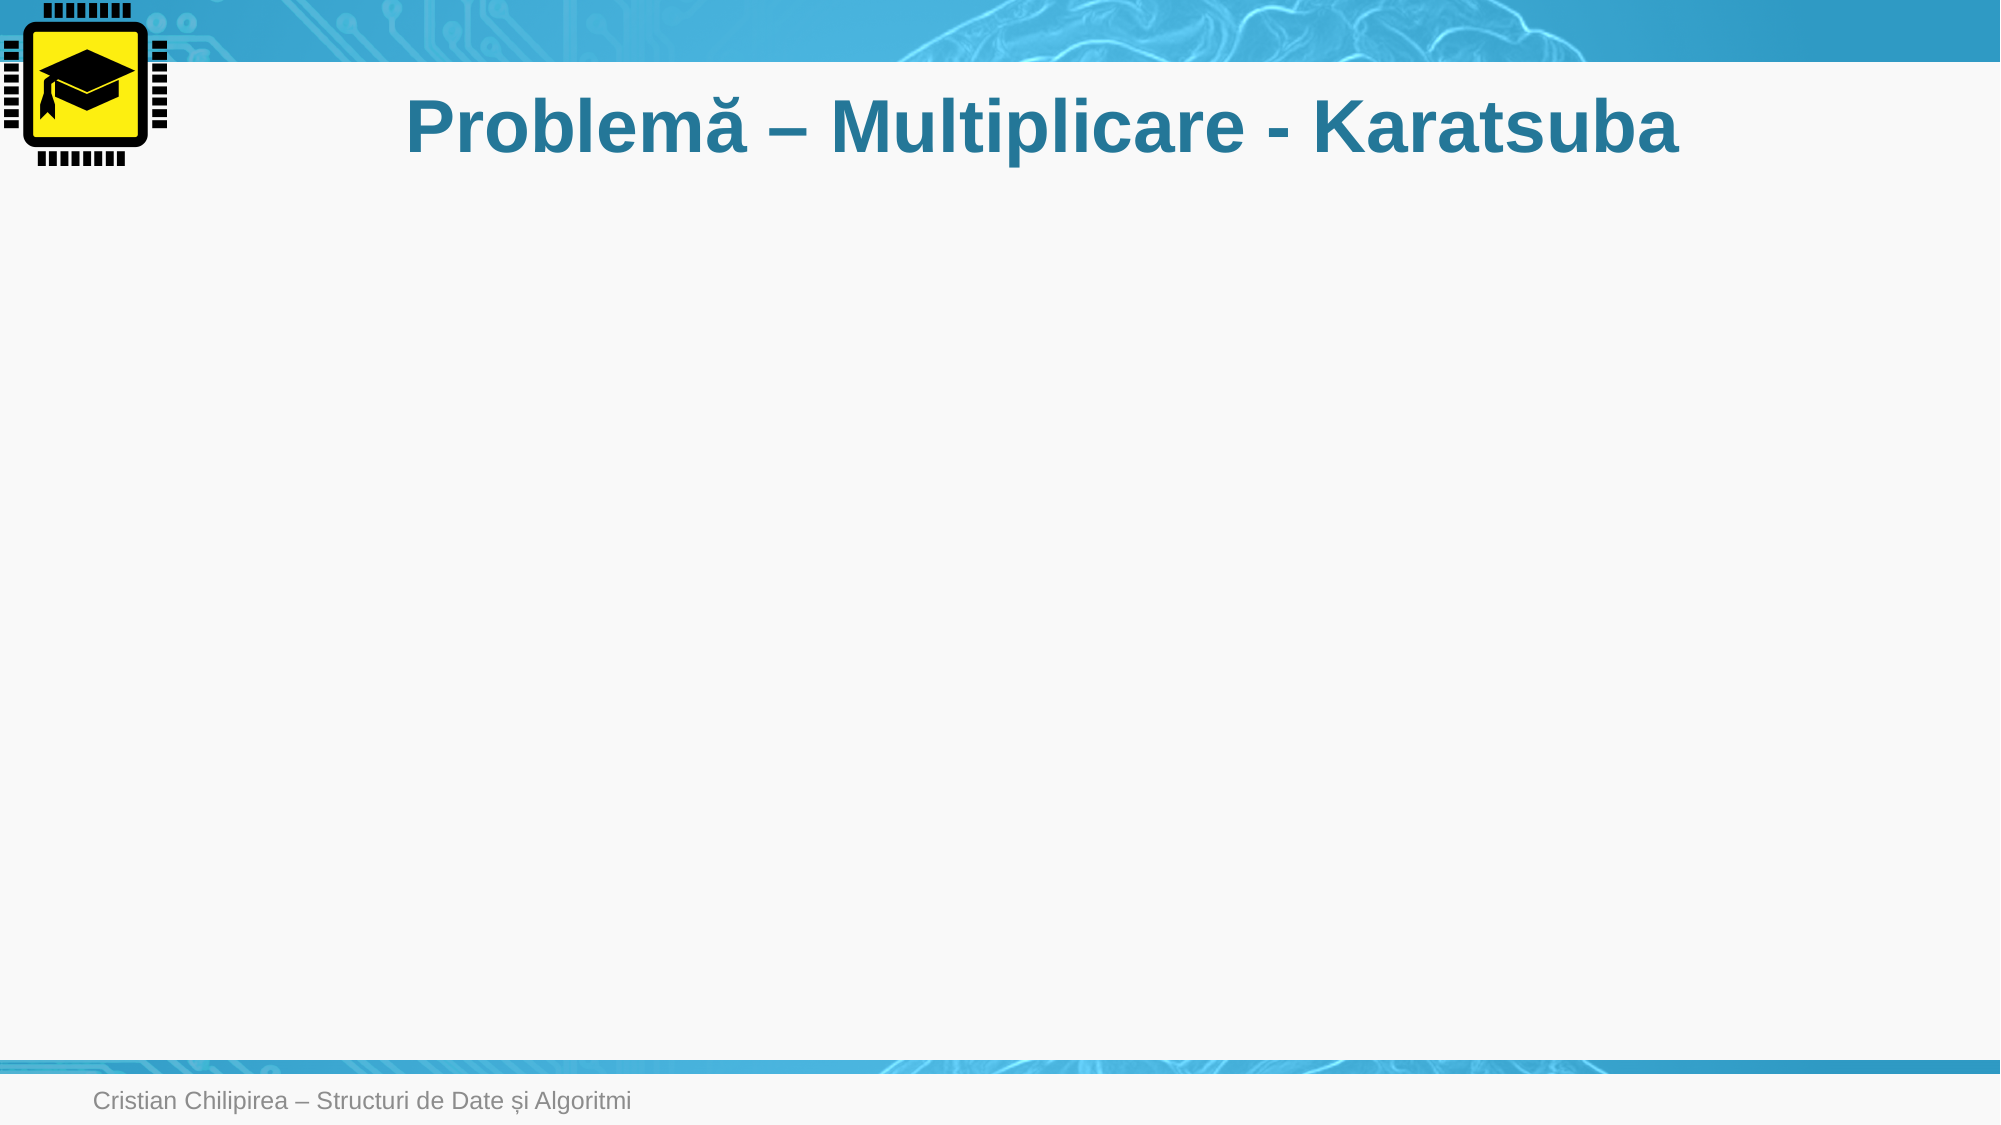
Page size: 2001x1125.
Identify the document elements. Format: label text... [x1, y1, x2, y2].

picture [0, 0, 2000, 166]
picture [0, 1060, 2000, 1074]
footer Cristian Chilipirea – Structuri de Date și Algoritmi [77, 1073, 1338, 1125]
title Problemă – Multiplicare - Karatsuba [170, 76, 1915, 180]
